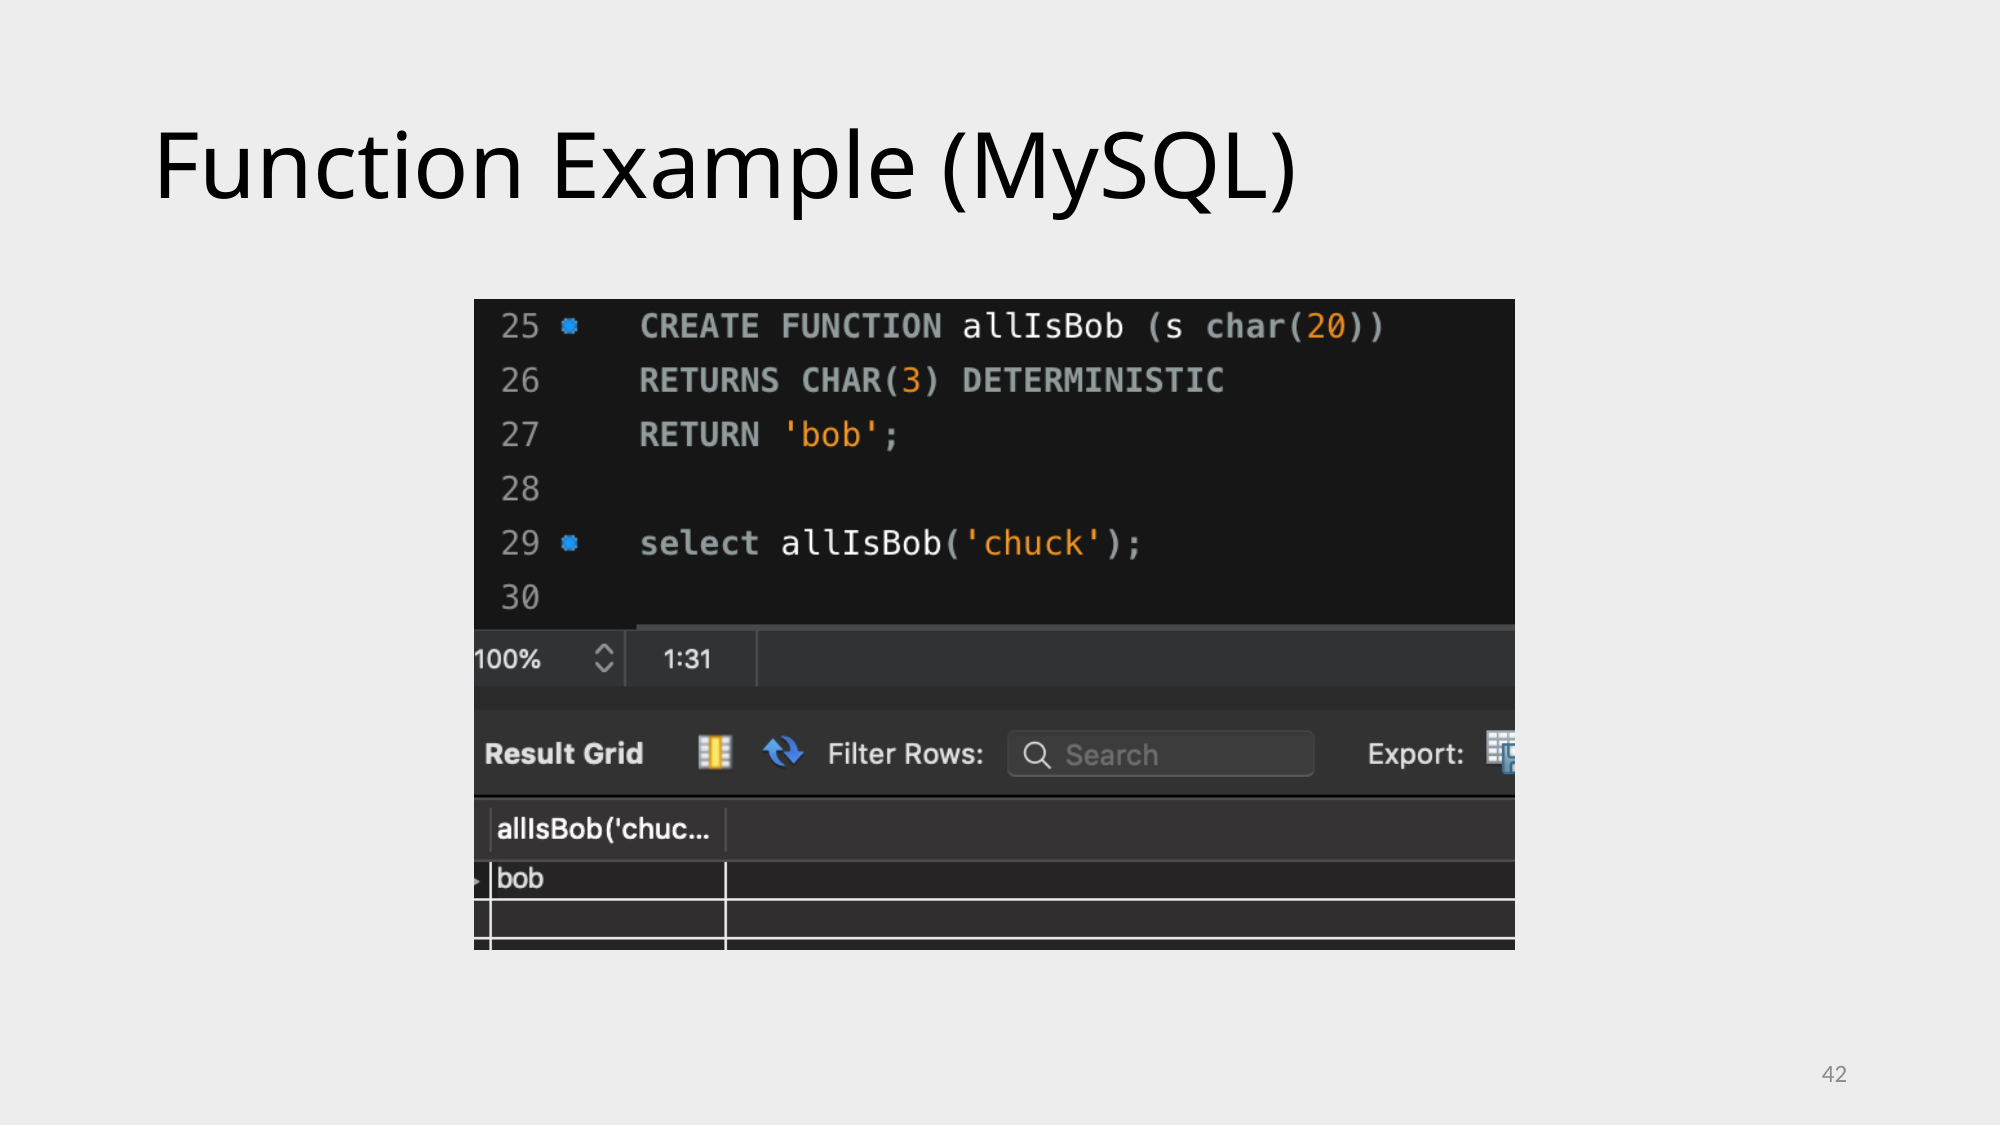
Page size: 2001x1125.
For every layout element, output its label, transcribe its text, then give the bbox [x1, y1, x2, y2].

slide_number 42 [1412, 1042, 1863, 1103]
picture [474, 299, 1515, 950]
title Function Example (MySQL) [137, 59, 1863, 278]
